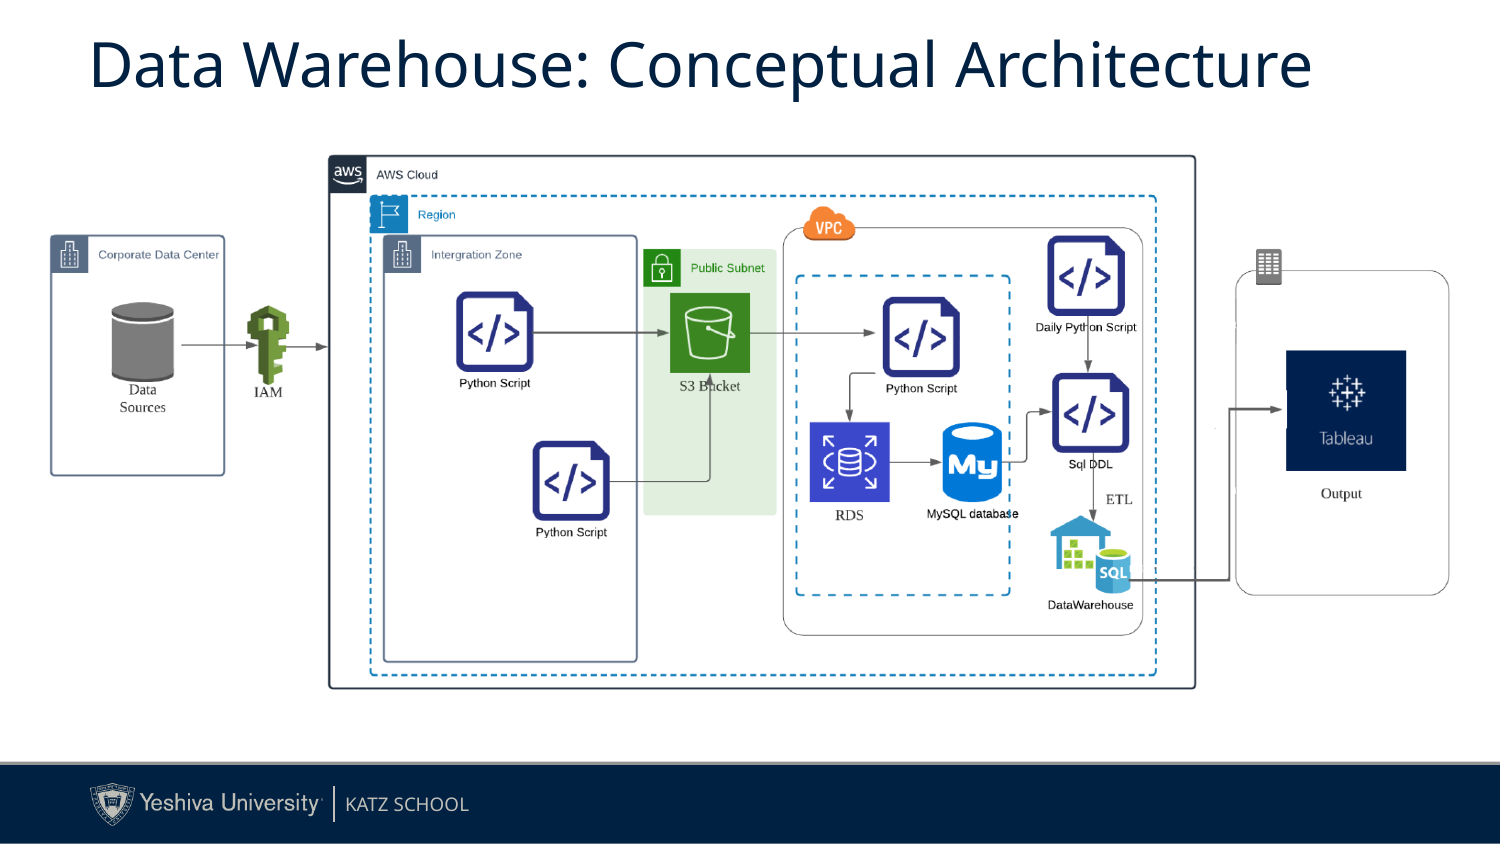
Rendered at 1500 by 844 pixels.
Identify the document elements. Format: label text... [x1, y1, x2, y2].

picture [90, 783, 323, 826]
picture [24, 128, 1476, 715]
title Data Warehouse: Conceptual Architecture [0, 0, 1498, 179]
